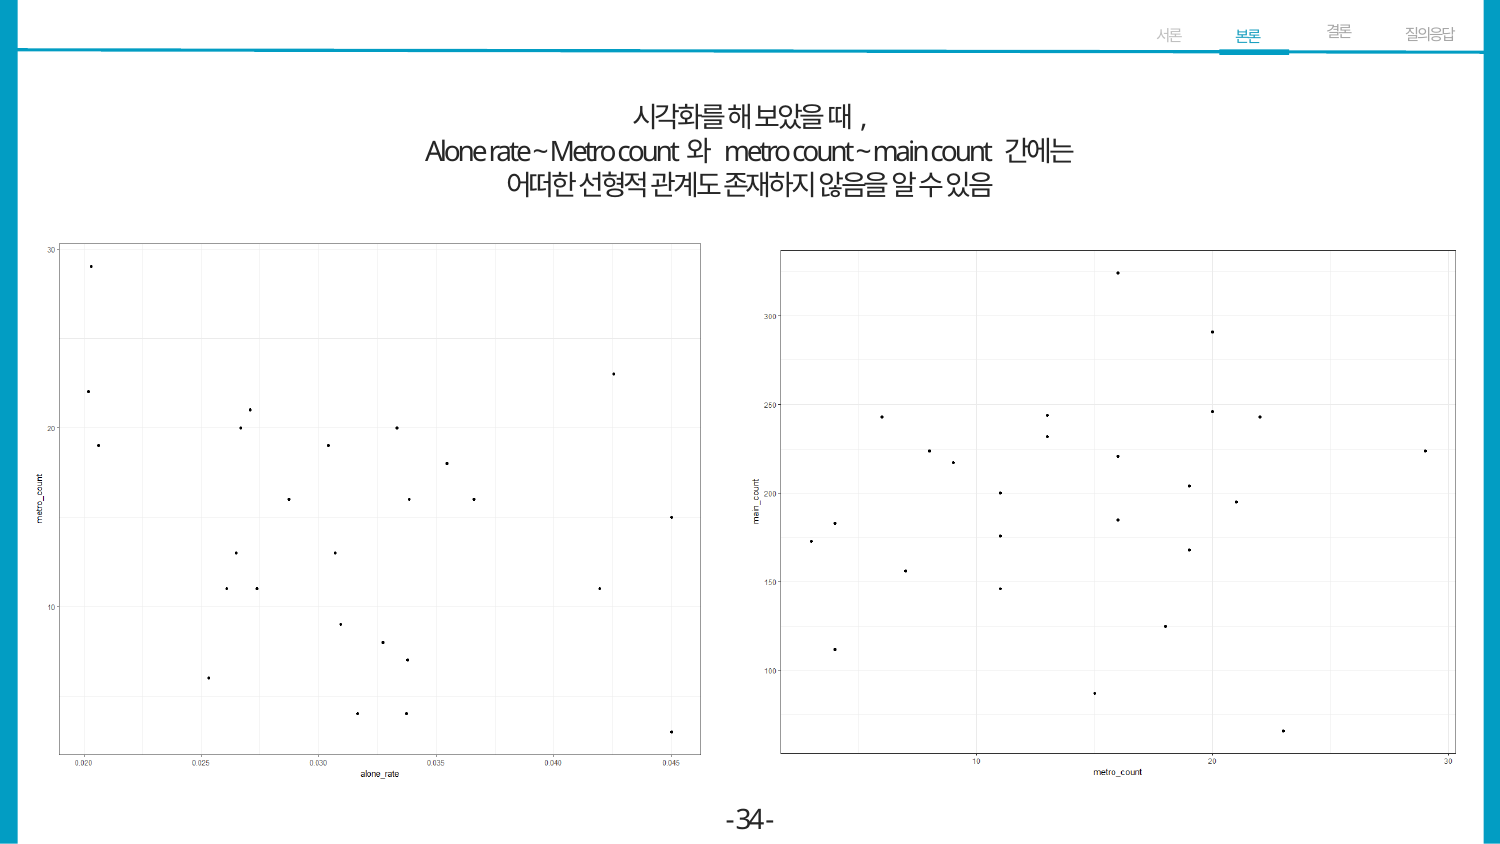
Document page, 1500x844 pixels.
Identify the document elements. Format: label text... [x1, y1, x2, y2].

text_box - 34 - [686, 794, 814, 843]
text_box [0, 0, 19, 844]
text_box 서론 [1118, 18, 1221, 49]
picture [34, 240, 702, 779]
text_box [8, 49, 1492, 53]
picture [749, 247, 1458, 779]
text_box 본론 [1202, 19, 1295, 49]
text_box 질의응답 [1384, 17, 1477, 49]
text_box 결론 [1287, 14, 1396, 49]
text_box [1482, 0, 1500, 844]
text_box 시각화를 해 보았을 때, Alone rate ~ Metro count와 metro count ~ main count 간에는 어떠한 선형적 관계도 존재하지 않음을 알 수 있음 [410, 92, 1090, 209]
